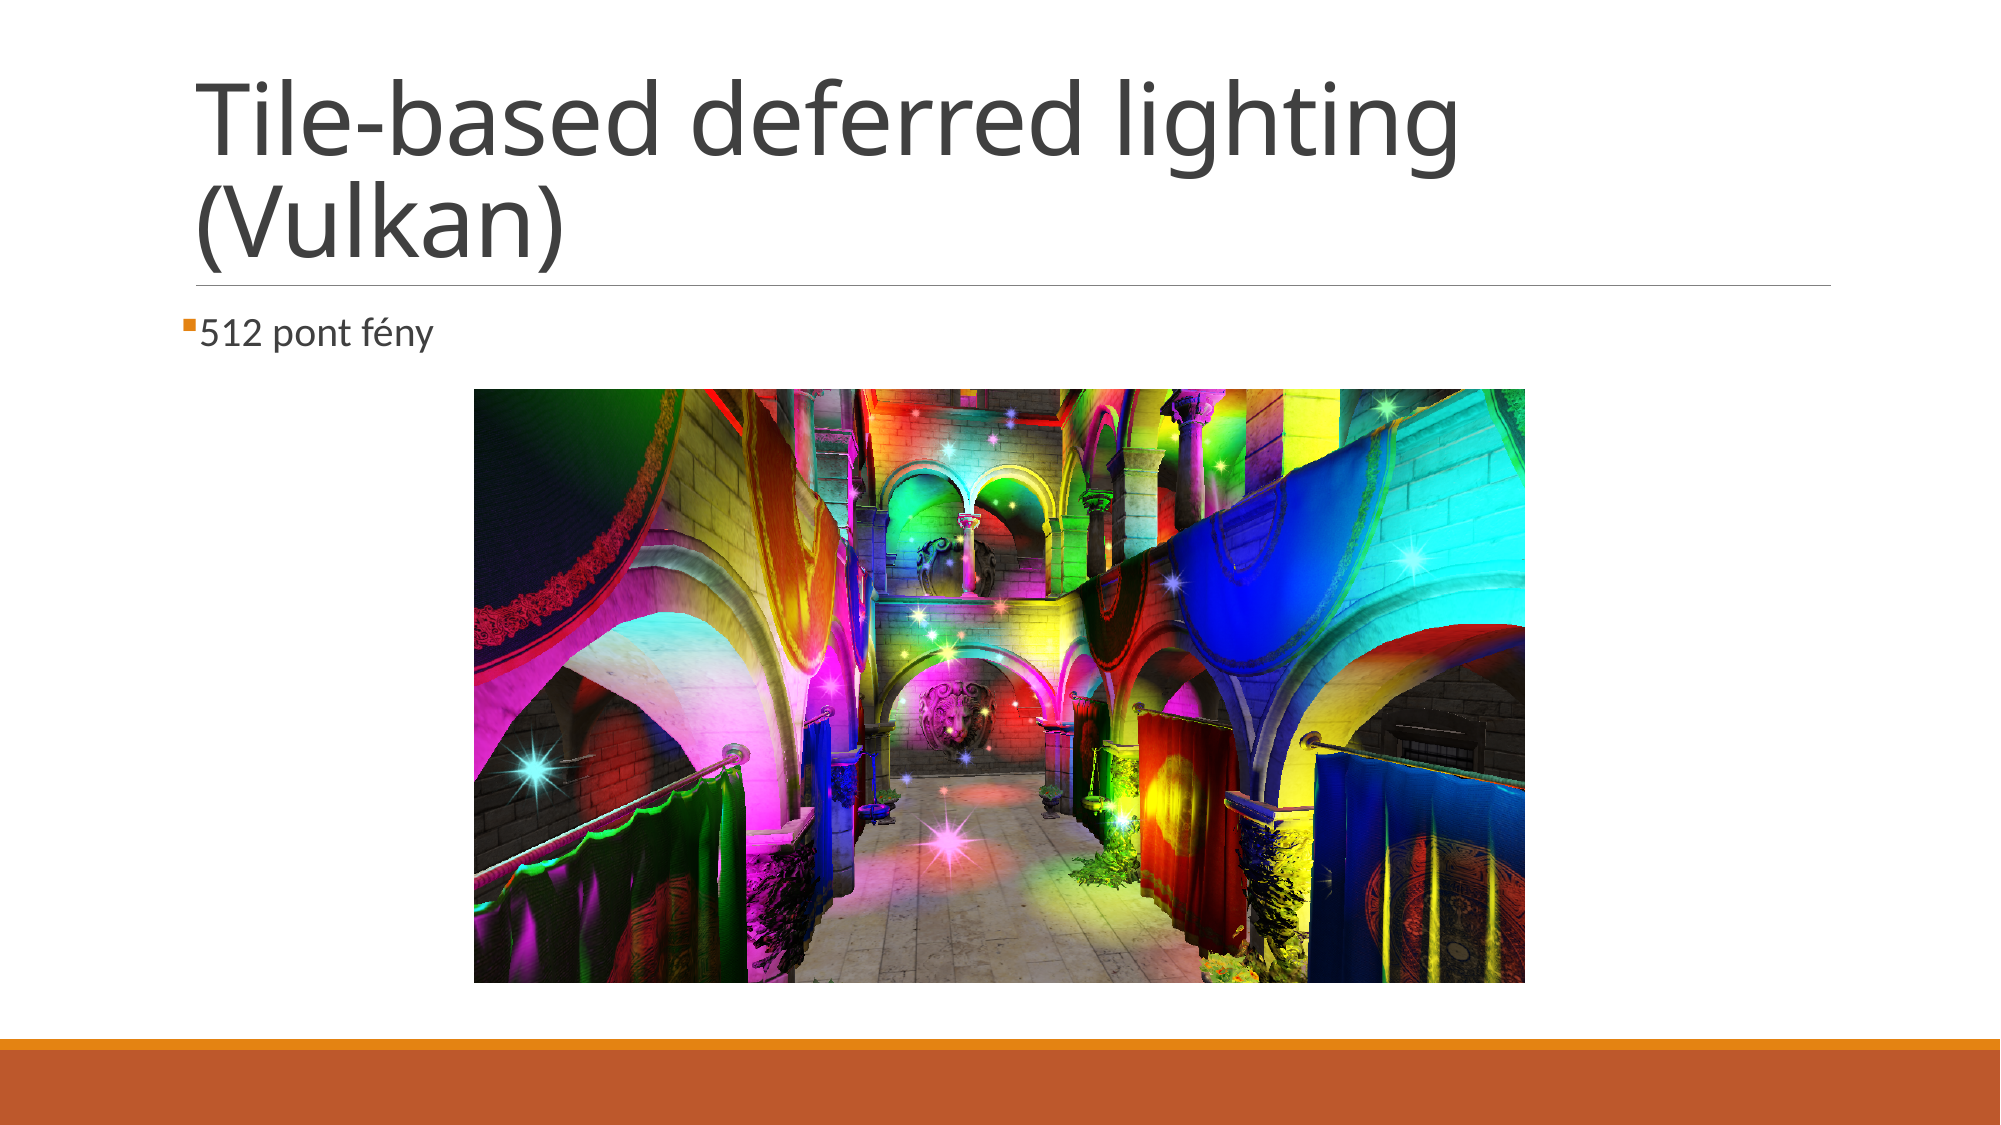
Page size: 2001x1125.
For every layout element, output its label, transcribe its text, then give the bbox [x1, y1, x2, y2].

list 512 pont fény [180, 302, 1830, 963]
title Tile-based deferred lighting (Vulkan) [180, 47, 1830, 285]
picture [474, 389, 1526, 984]
